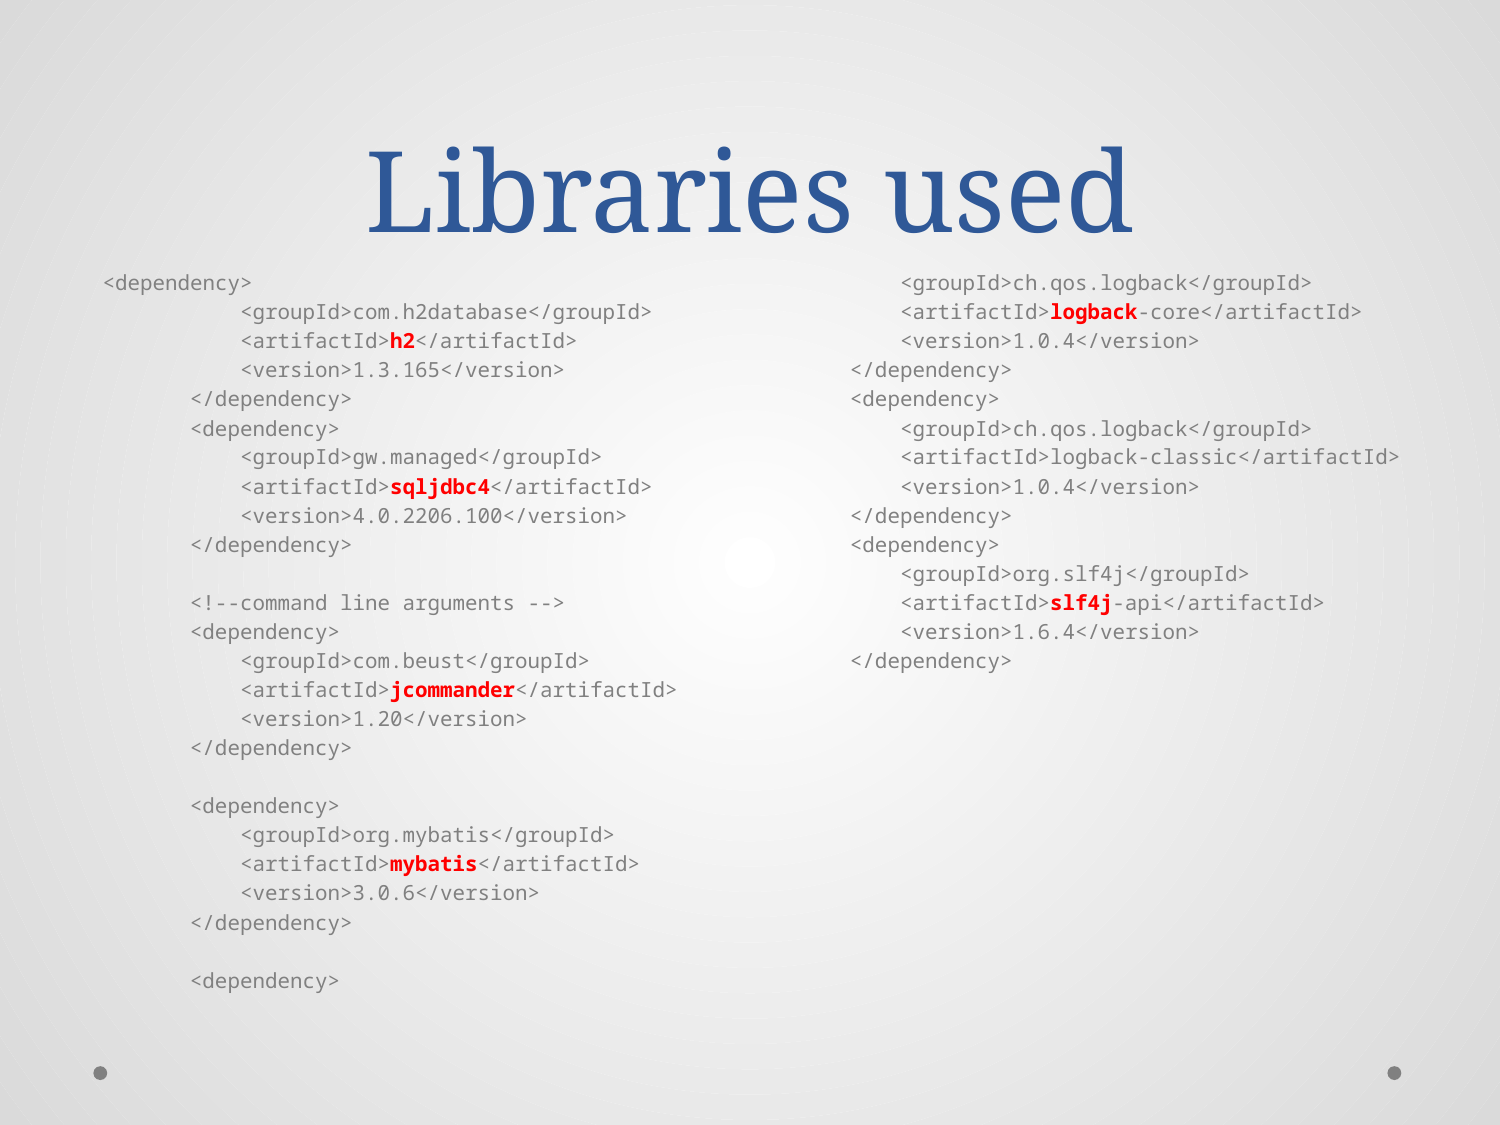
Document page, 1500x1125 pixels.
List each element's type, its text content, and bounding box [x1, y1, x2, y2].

title Libraries used [75, 0, 1425, 262]
list <dependency> <groupId>com.h2database</groupId> <artifactId>h2</artifactId> <version>1.3.165</version> </dependency> <dependency> <groupId>gw.managed</groupId> <artifactId>sqljdbc4</artifactId> <version>4.0.2206.100</version> </dependency> <!--command line arguments --> <dependency> <groupId>com.beust</groupId> <artifactId>jcommander</artifactId> <version>1.20</version> </dependency> <dependency> <groupId>org.mybatis</groupId> <artifactId>mybatis</artifactId> <version>3.0.6</version> </dependency> <dependency> <groupId>ch.qos.logback</groupId> <artifactId>logback-core</artifactId> <version>1.0.4</version> </dependency> <dependency> <groupId>ch.qos.logback</groupId> <artifactId>logback-classic</artifactId> <version>1.0.4</version> </dependency> <dependency> <groupId>org.slf4j</groupId> <artifactId>slf4j-api</artifactId> <version>1.6.4</version> </dependency> [75, 262, 1425, 1005]
